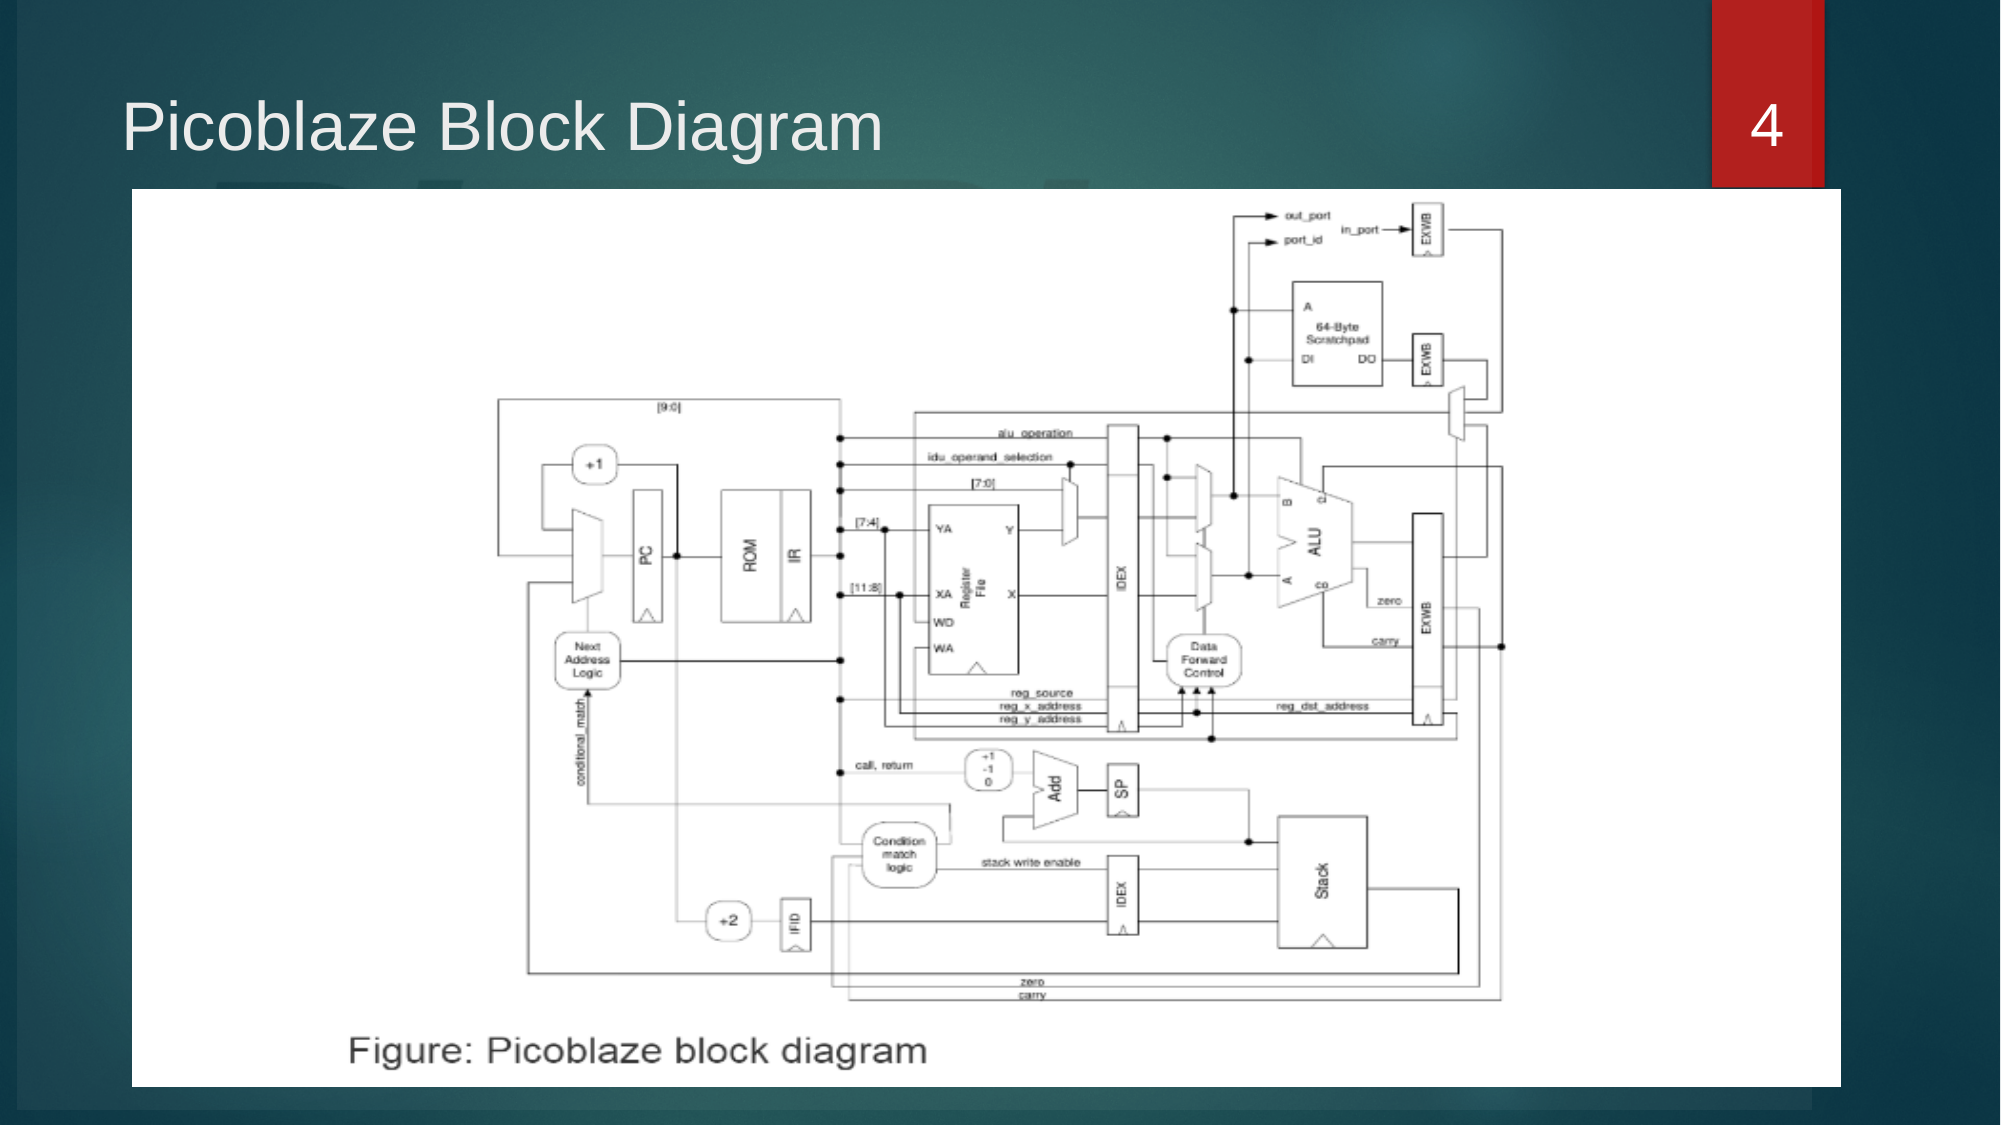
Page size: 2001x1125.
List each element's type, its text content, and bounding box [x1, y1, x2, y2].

picture [0, 0, 2001, 1125]
title Picoblaze Block Diagram [106, 74, 1649, 304]
slide_number 4 [1698, 48, 1836, 175]
